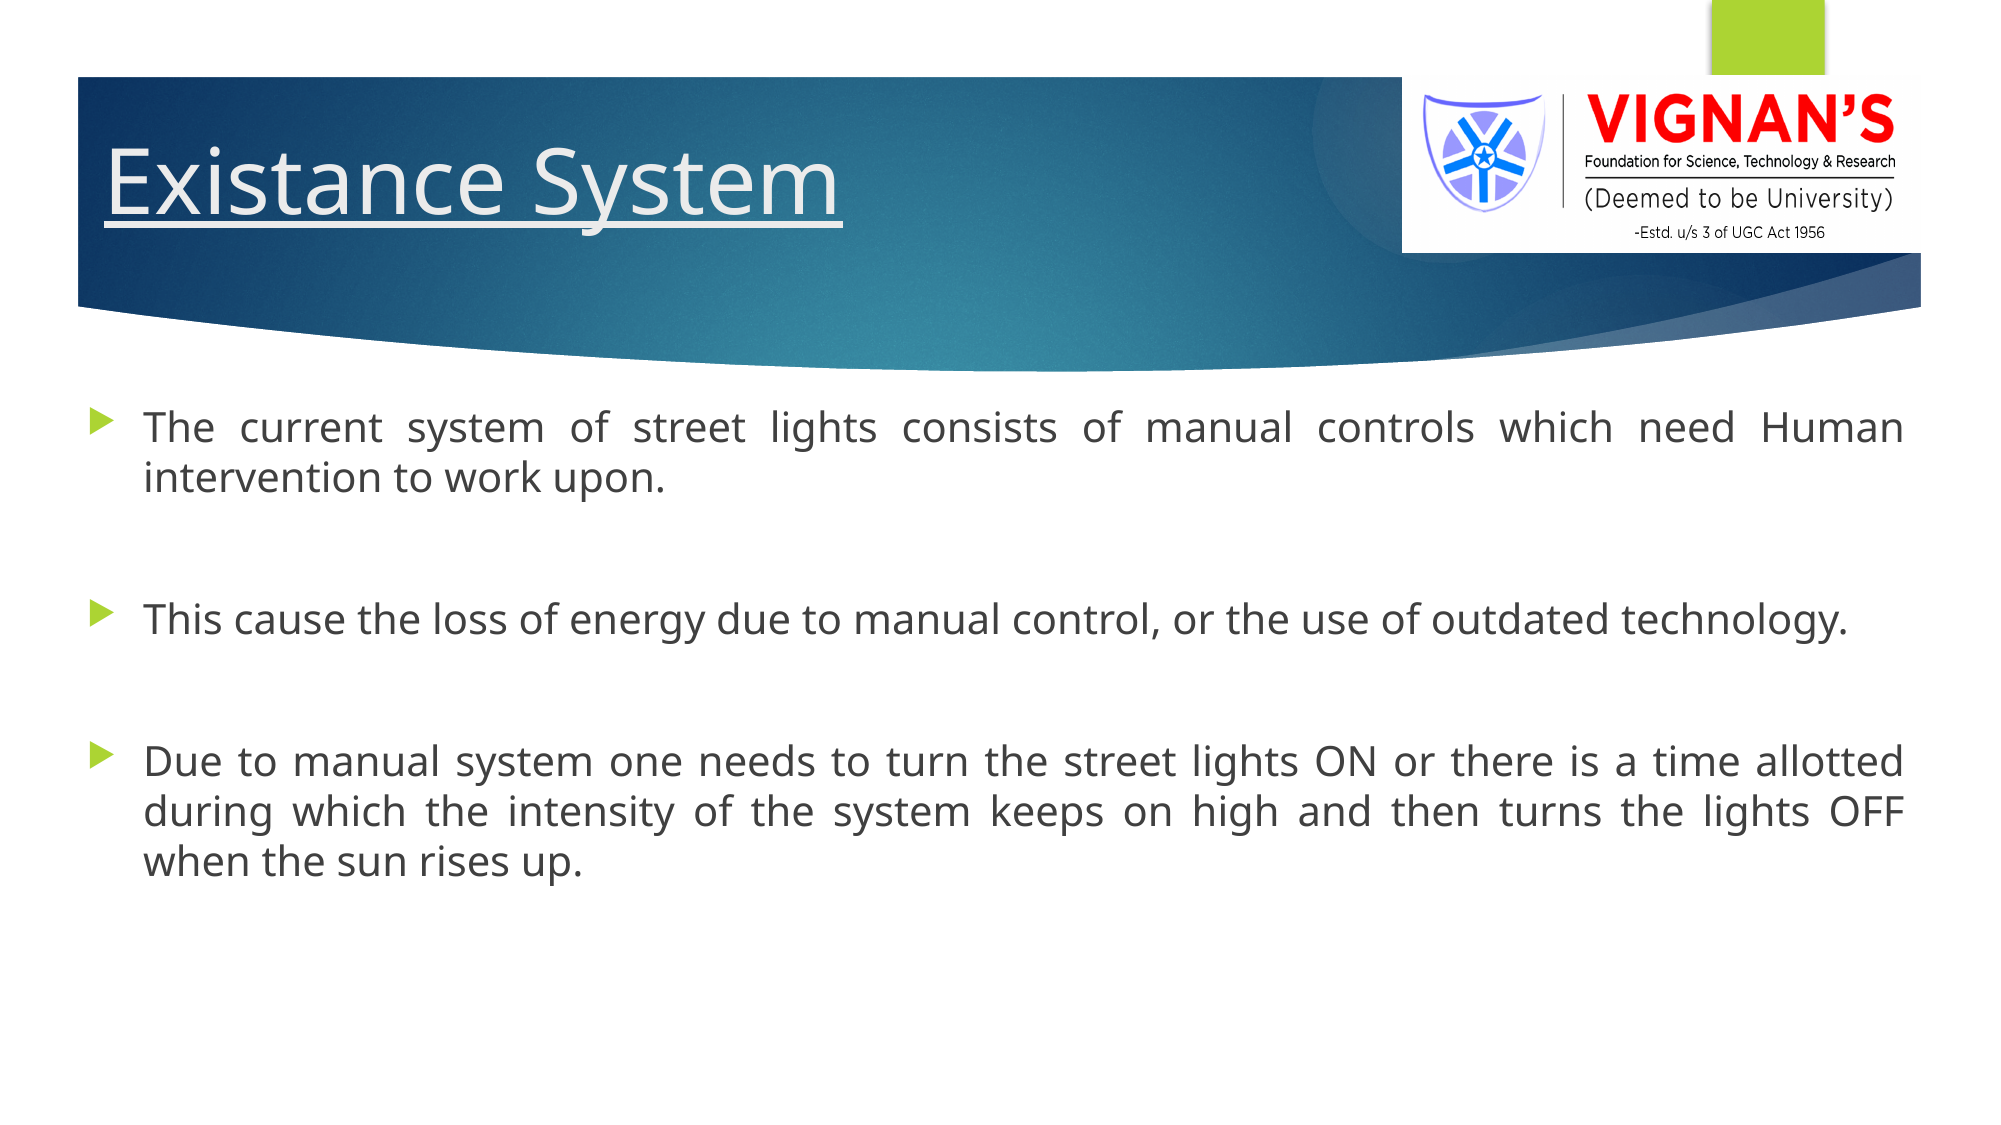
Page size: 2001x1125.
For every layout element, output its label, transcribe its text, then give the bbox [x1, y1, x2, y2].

title Existance System [88, 102, 1112, 253]
list The current system of street lights consists of manual controls which need Human intervention to work upon. This cause the loss of energy due to manual control, or the use of outdated technology. Due to manual system one needs to turn the street lights ON or there is a time allotted during which the intensity of the system keeps on high and then turns the lights OFF when the sun rises up. [71, 393, 1921, 942]
picture [1401, 75, 1922, 253]
